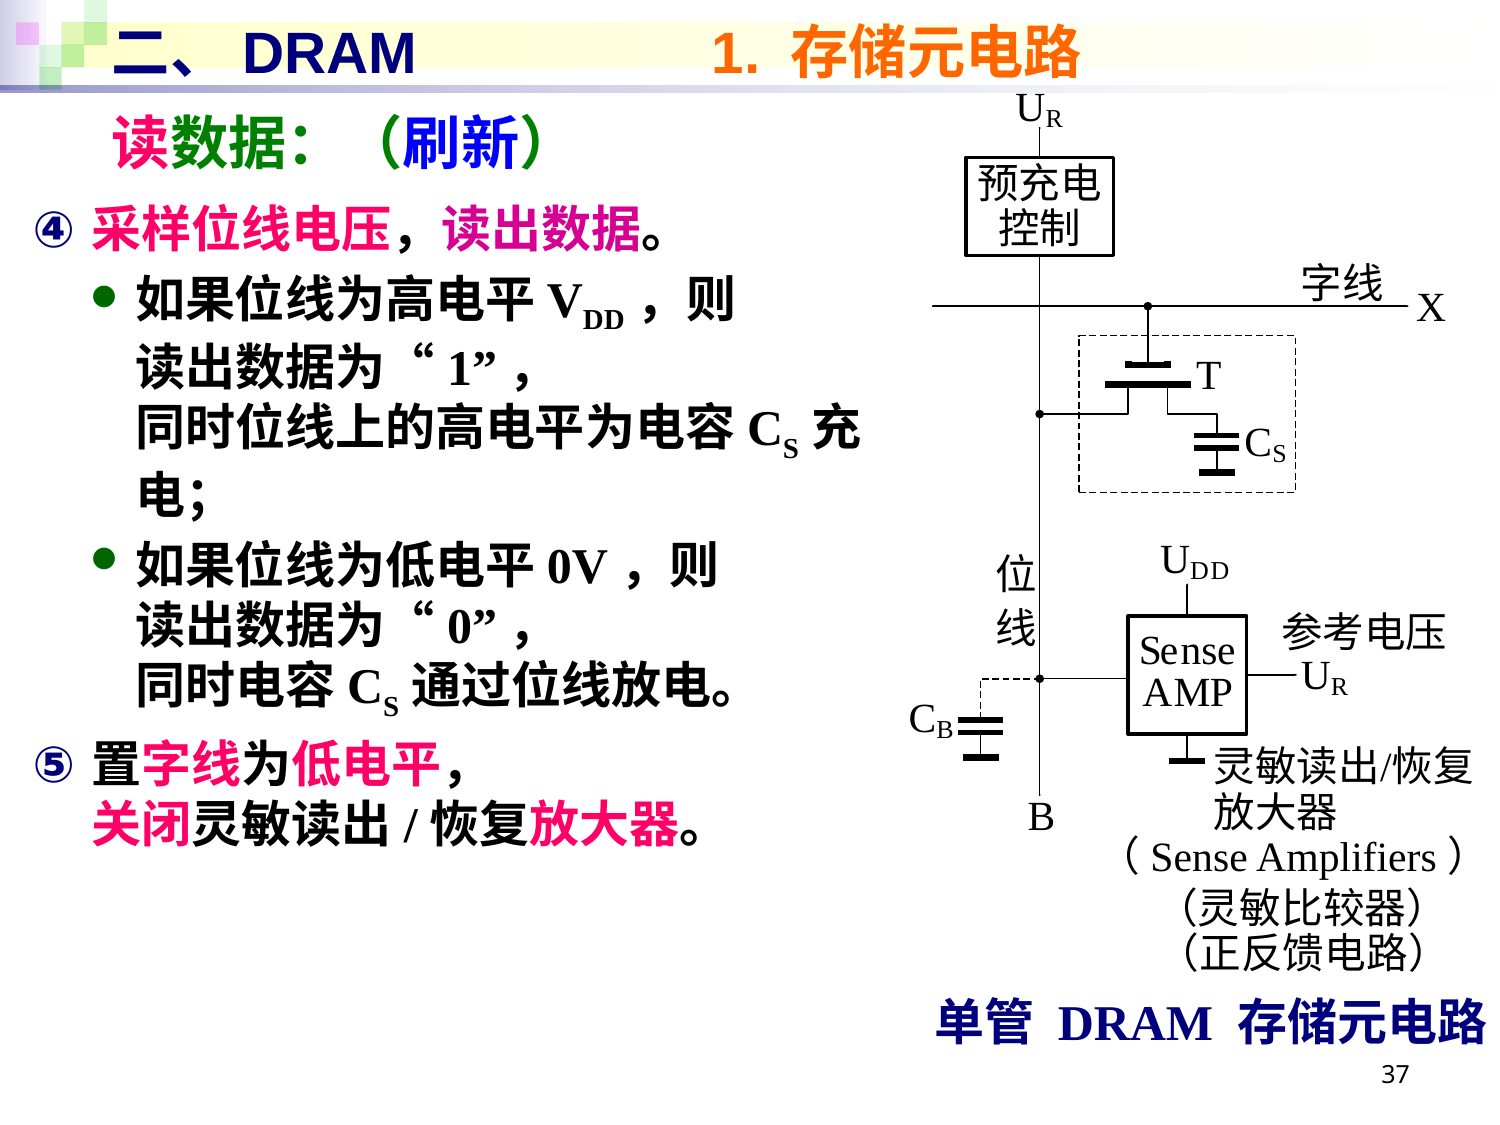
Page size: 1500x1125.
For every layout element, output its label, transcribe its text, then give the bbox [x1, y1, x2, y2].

title 二、DRAM 1. 存储元电路 [96, 6, 1448, 94]
text_box （灵敏比较器） [1141, 874, 1464, 939]
picture [879, 66, 1495, 861]
slide_number 37 [1074, 1058, 1426, 1101]
text_box （Sense Amplifiers） [1083, 822, 1500, 888]
text_box 读数据：（刷新） [96, 98, 874, 185]
text_box （正反馈电路） [1142, 919, 1465, 985]
text_box 单管 DRAM 存储元电路 [919, 982, 1500, 1058]
list 采样位线电压，读出数据。 如果位线为高电平VDD，则 读出数据为“1”， 同时位线上的高电平为电容CS充电； 如果位线为低电平0V，则 读出数据为“0”， 同时电容CS通过位线放电。 置字线为低电平， 关闭灵敏读出/恢复放大器。 [17, 189, 959, 1083]
